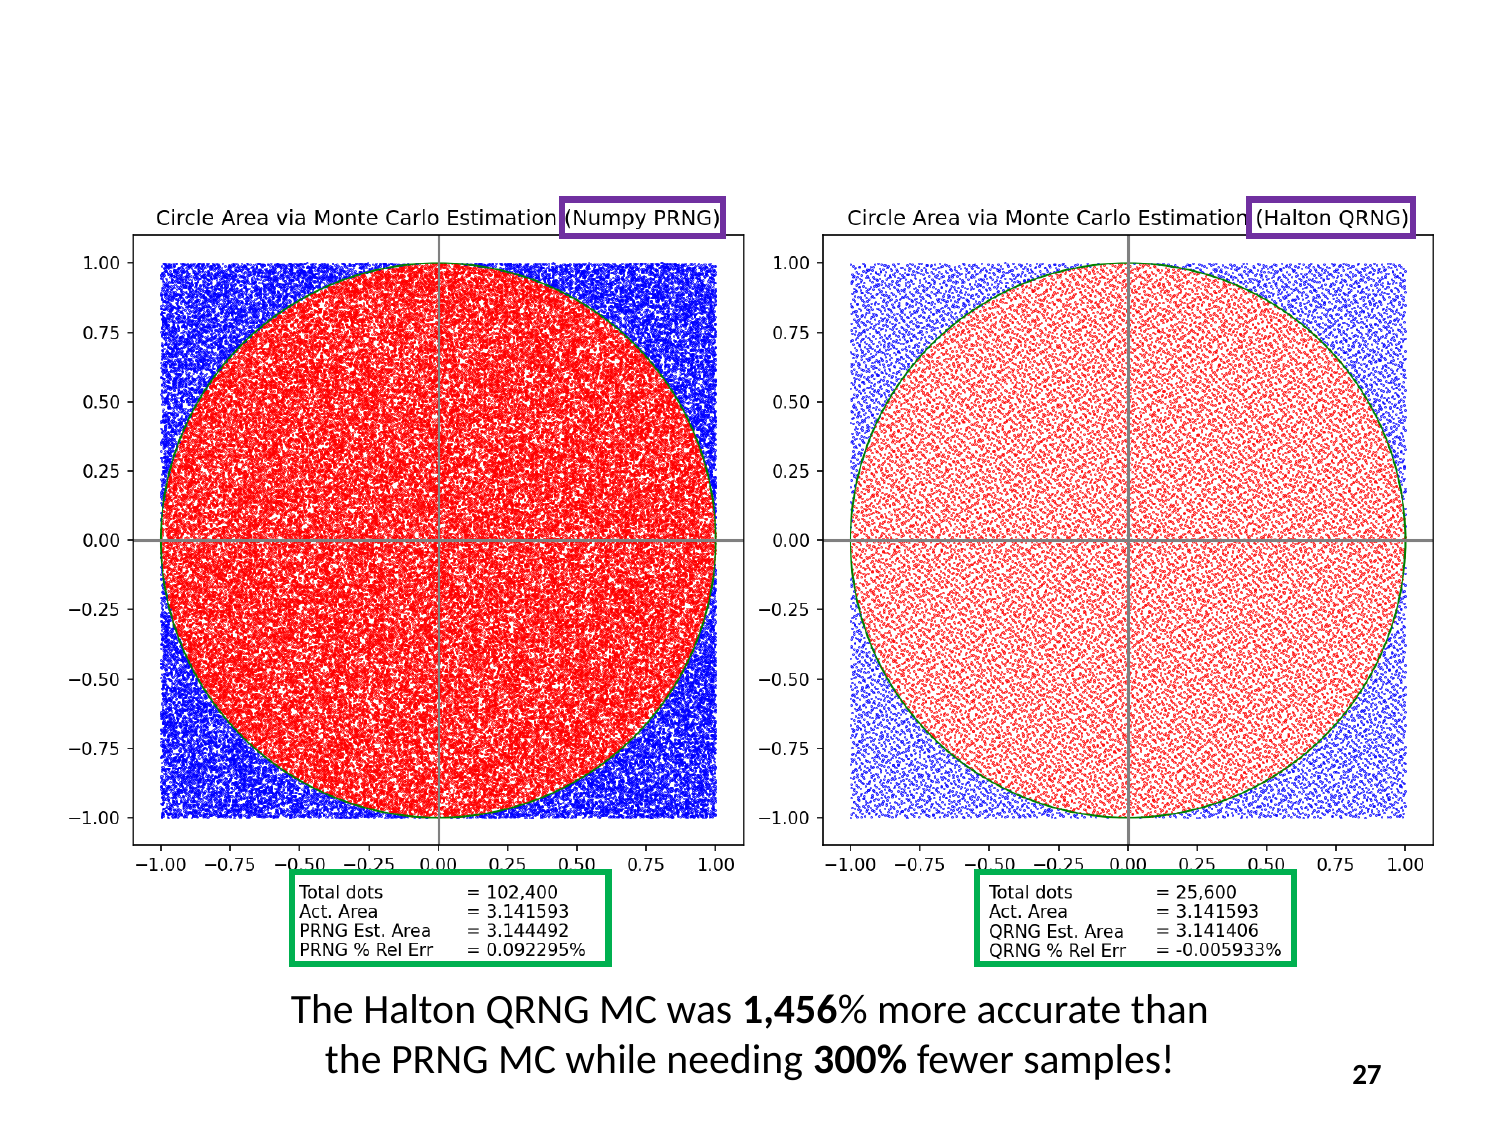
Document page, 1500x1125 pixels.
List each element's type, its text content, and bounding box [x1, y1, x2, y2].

text_box [1248, 199, 1414, 209]
text_box The Halton QRNG MC was 1,456% more accurate than the PRNG MC while needing 300% fewer samples! [270, 974, 1230, 1090]
picture [62, 209, 1438, 959]
text_box [291, 959, 610, 965]
text_box [561, 199, 724, 209]
slide_number 27 [1059, 1042, 1397, 1103]
text_box [976, 959, 1295, 965]
